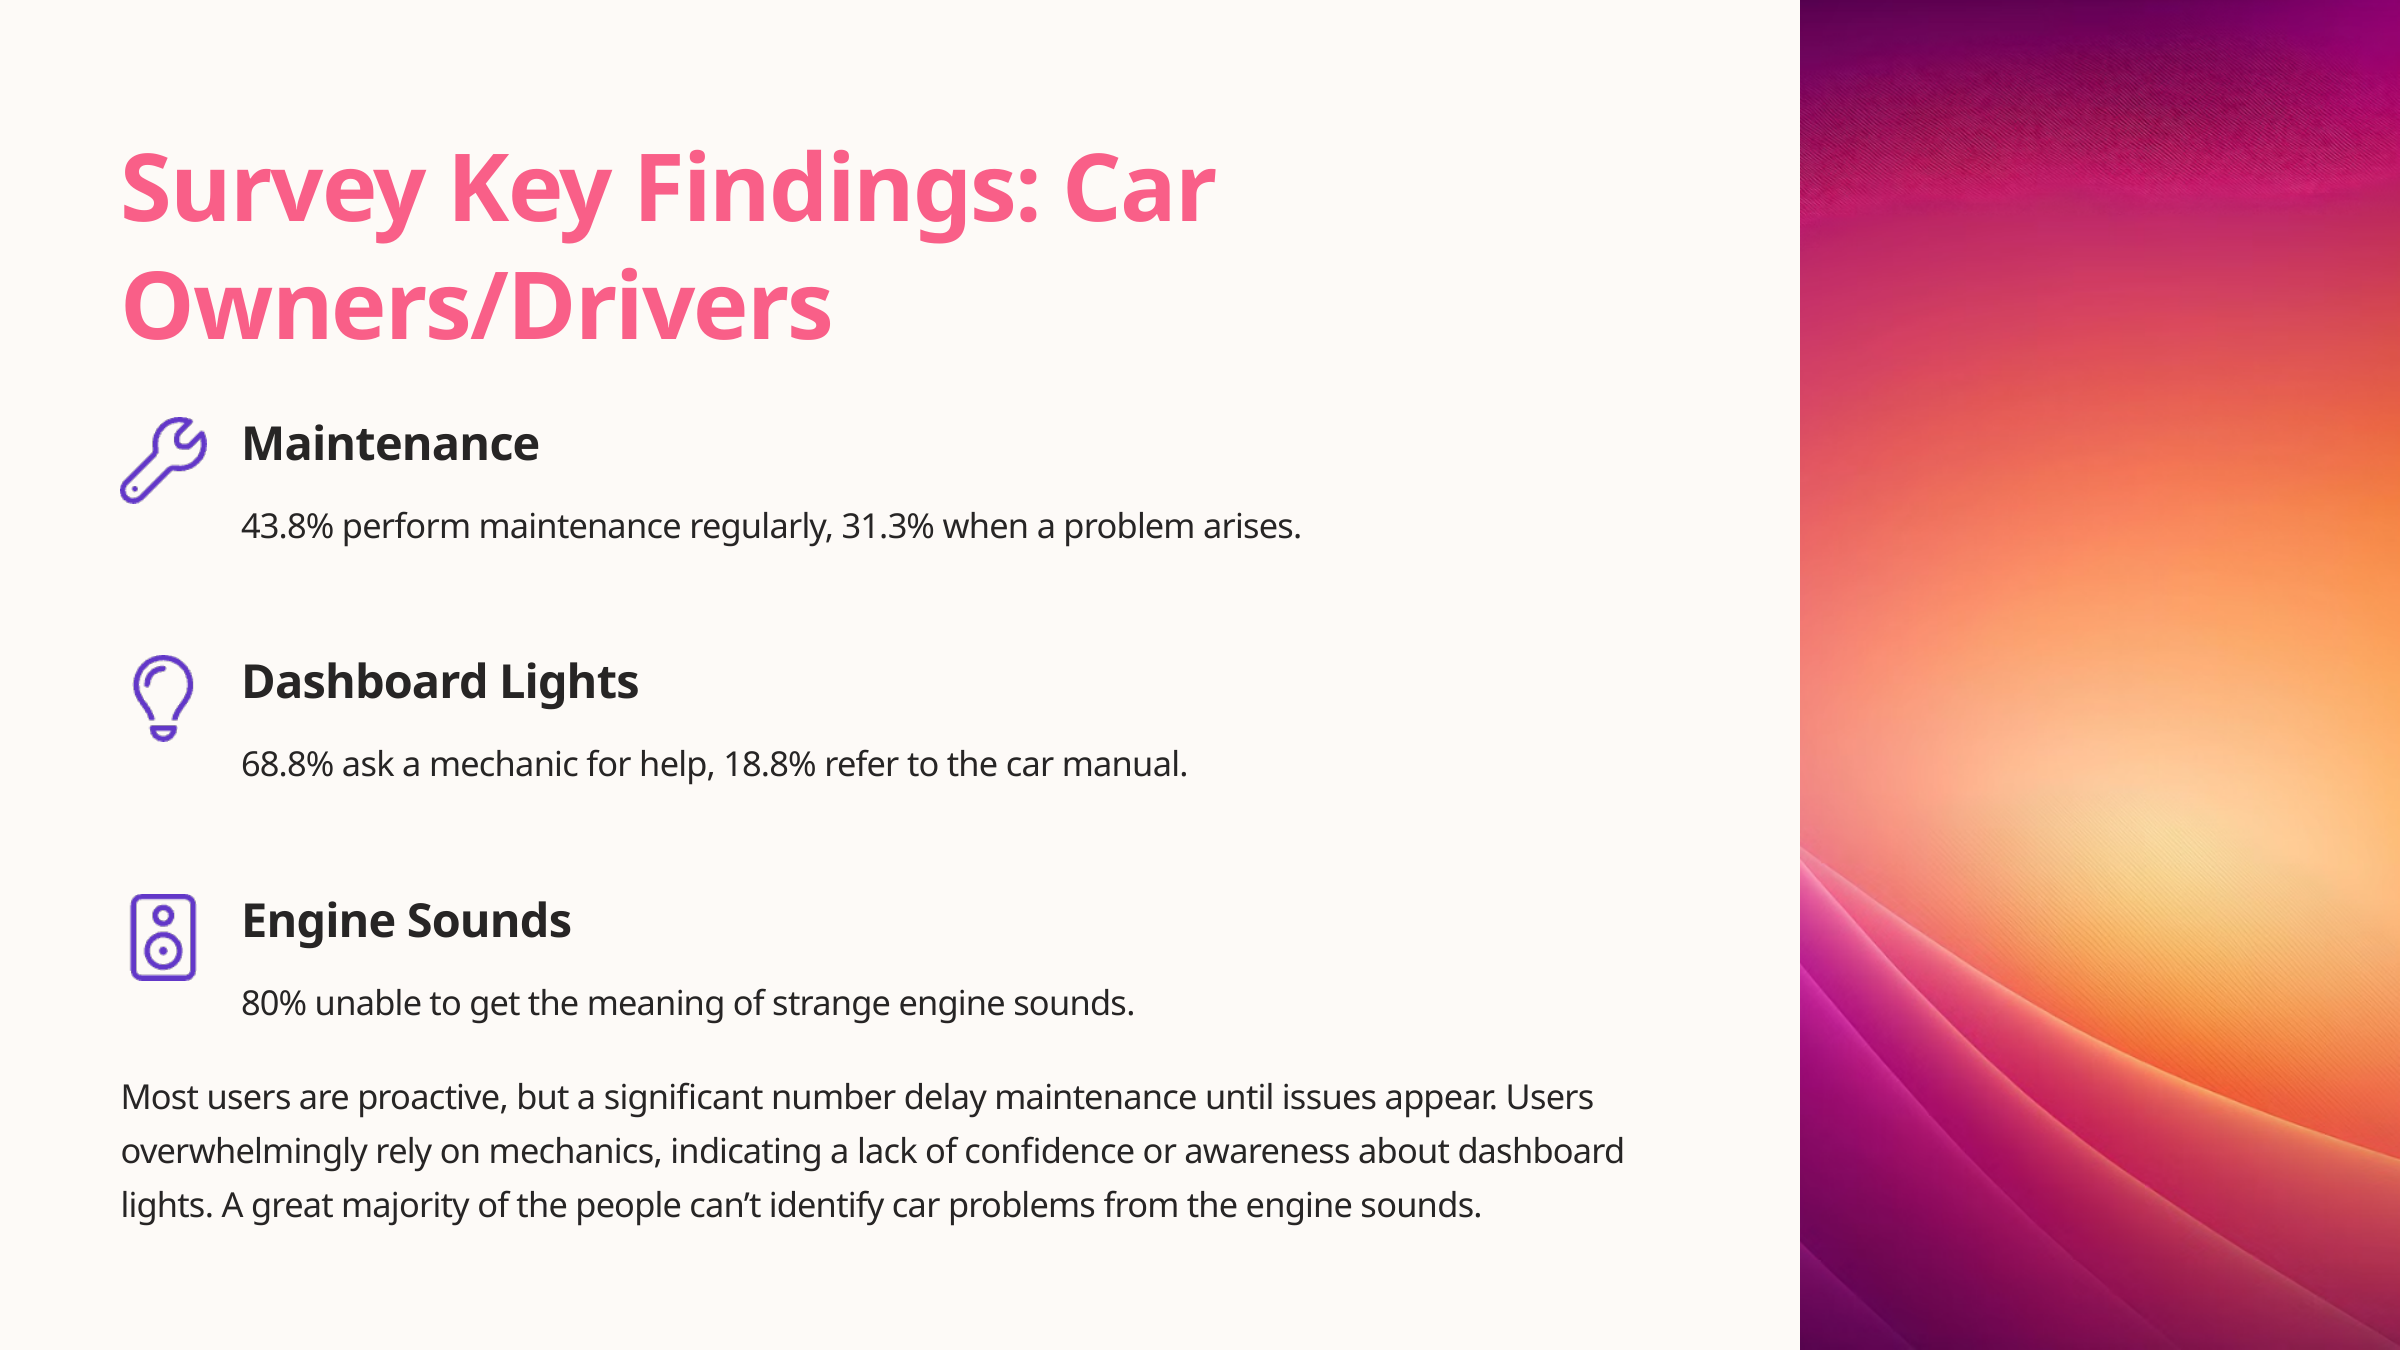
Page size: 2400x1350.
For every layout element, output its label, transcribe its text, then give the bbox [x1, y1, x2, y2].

picture [120, 417, 207, 504]
picture [120, 894, 207, 981]
picture [1799, 0, 2400, 1350]
text_box 68.8% ask a mechanic for help, 18.8% refer to the car manual. [241, 729, 1680, 785]
picture [120, 655, 207, 742]
text_box 80% unable to get the meaning of strange engine sounds. [241, 967, 1680, 1024]
text_box Most users are proactive, but a significant number delay maintenance until issues appear. Users overwhelmingly rely on mechanics, indicating a lack of confidence or awareness about dashboard lights. A great majority of the people can’t identify car problems from the engine sounds. [120, 1061, 1680, 1228]
text_box 43.8% perform maintenance regularly, 31.3% when a problem arises. [241, 491, 1680, 547]
text_box Survey Key Findings: Car Owners/Drivers [120, 122, 1680, 360]
text_box Engine Sounds [241, 888, 715, 948]
text_box Dashboard Lights [241, 649, 715, 709]
text_box Maintenance [241, 411, 715, 471]
